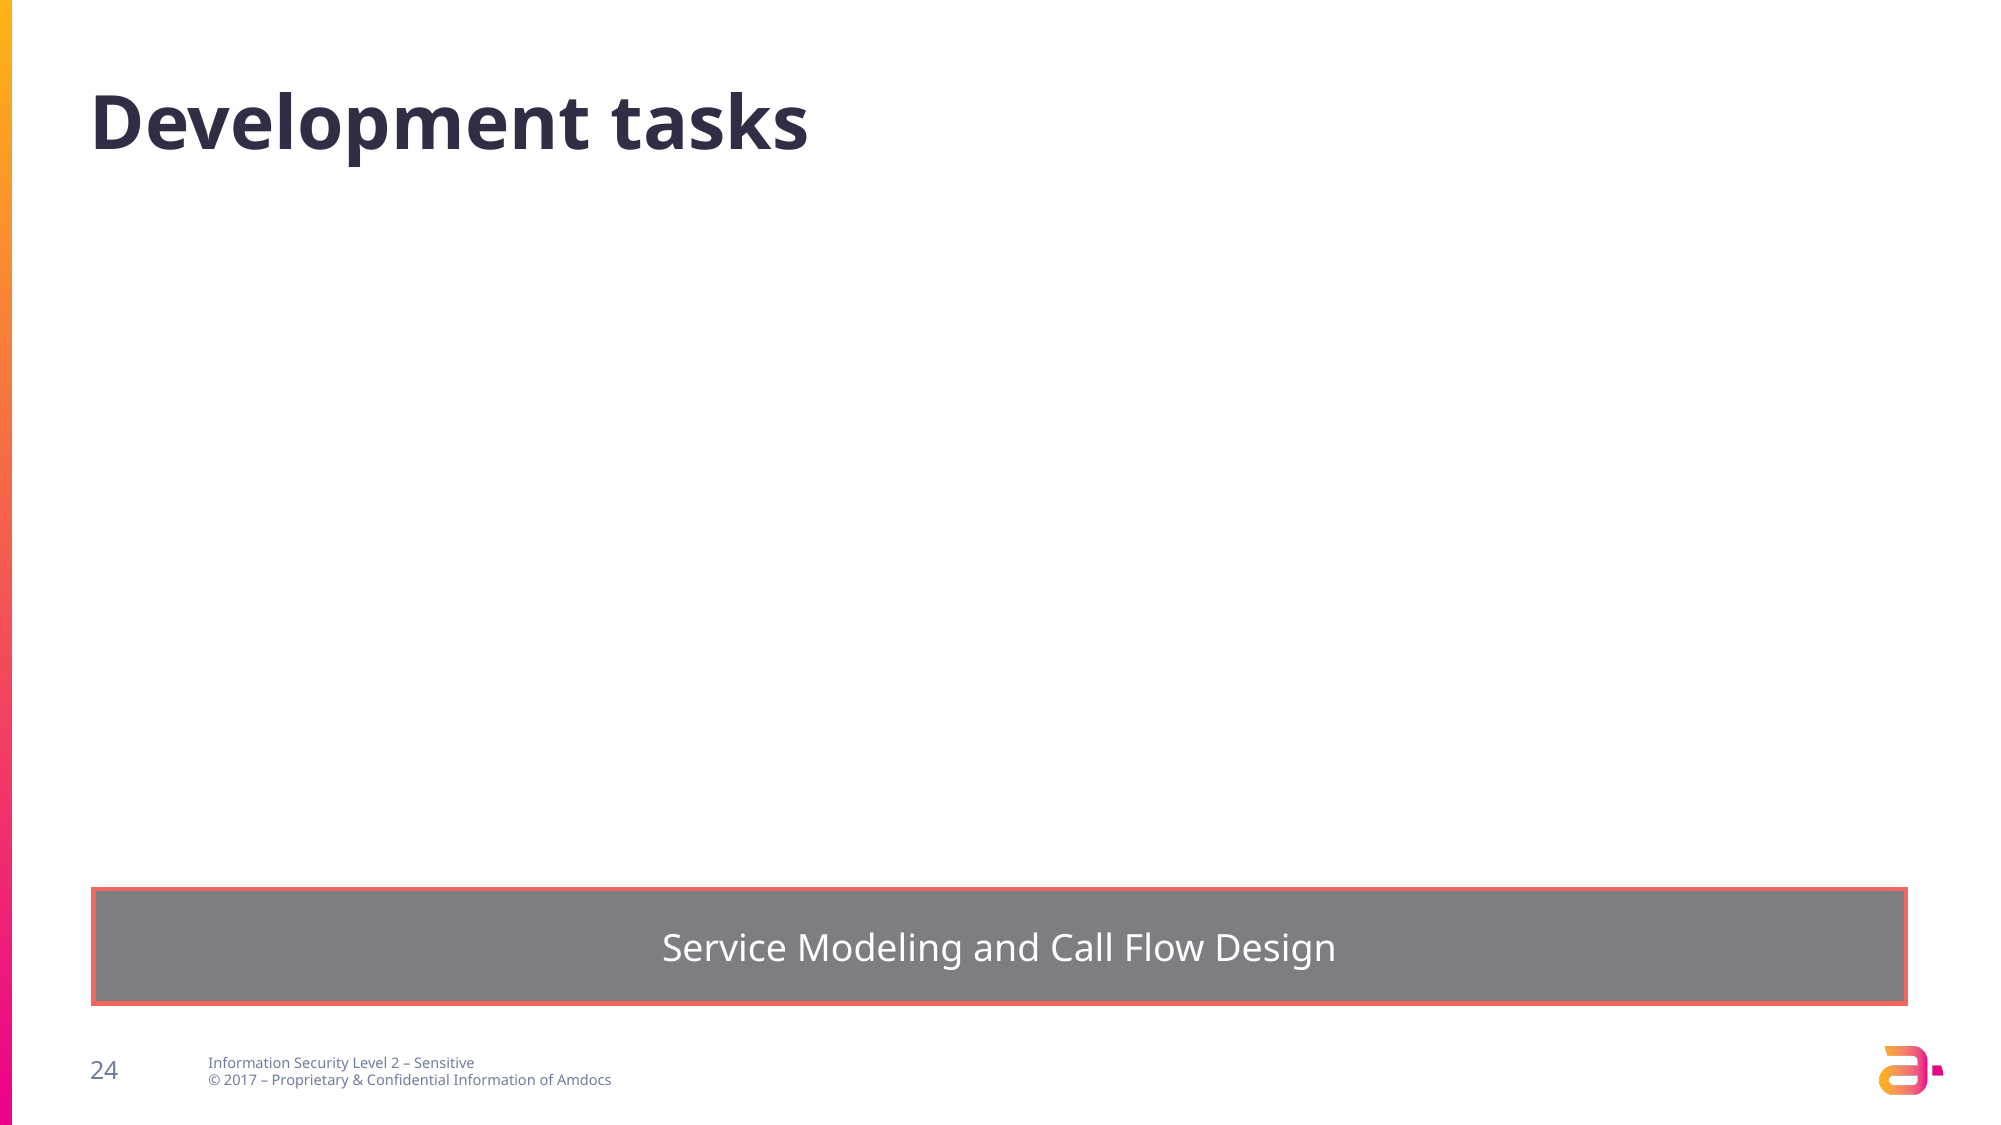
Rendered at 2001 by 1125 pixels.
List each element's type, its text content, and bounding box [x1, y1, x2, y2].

picture [1879, 1046, 1944, 1095]
title Development tasks [89, 73, 1910, 165]
text_box Service Modeling and Call Flow Design [93, 888, 1907, 1004]
